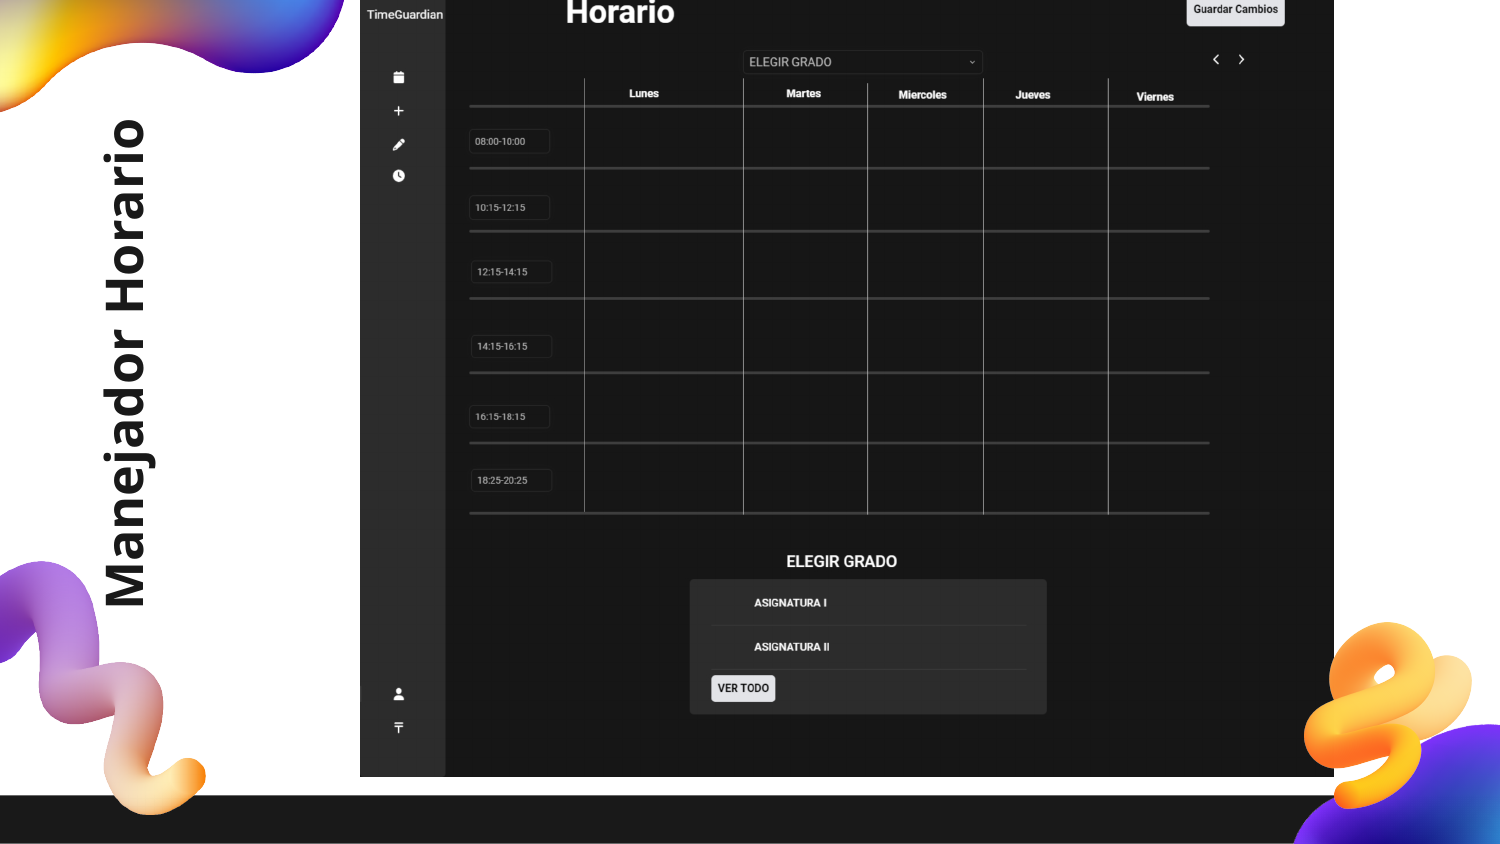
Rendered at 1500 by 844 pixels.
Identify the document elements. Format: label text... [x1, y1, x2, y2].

picture [0, 561, 206, 815]
picture [359, 0, 1500, 844]
title Manejador Horario [76, 13, 311, 717]
picture [0, 0, 349, 186]
